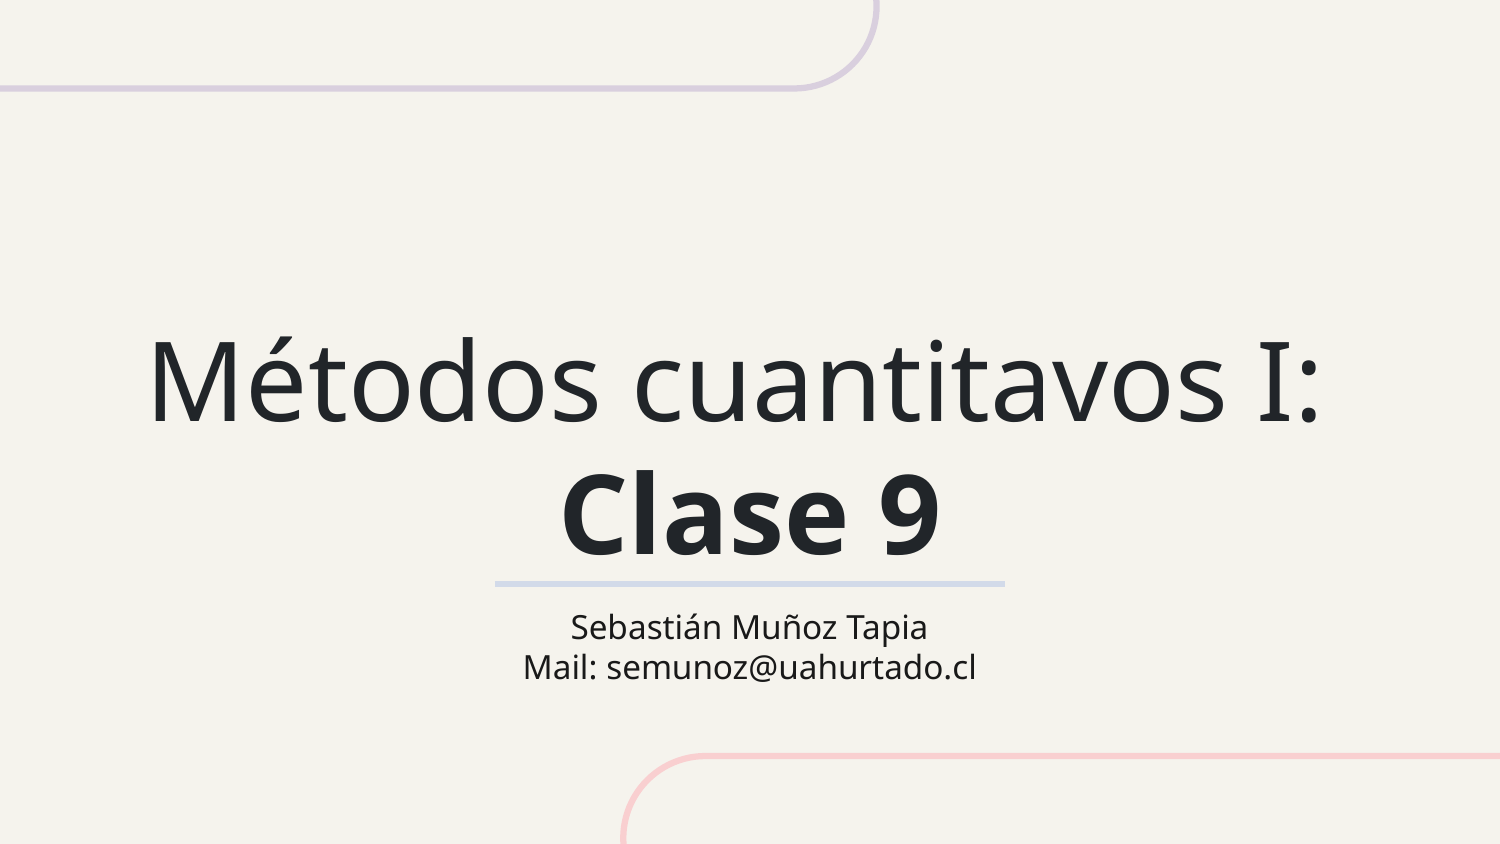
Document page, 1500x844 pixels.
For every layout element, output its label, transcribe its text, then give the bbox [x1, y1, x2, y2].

title Métodos cuantitavos I: Clase 9 [116, 185, 1383, 592]
subtitle Sebastián Muñoz Tapia Mail: semunoz@uahurtado.cl [392, 591, 1108, 659]
